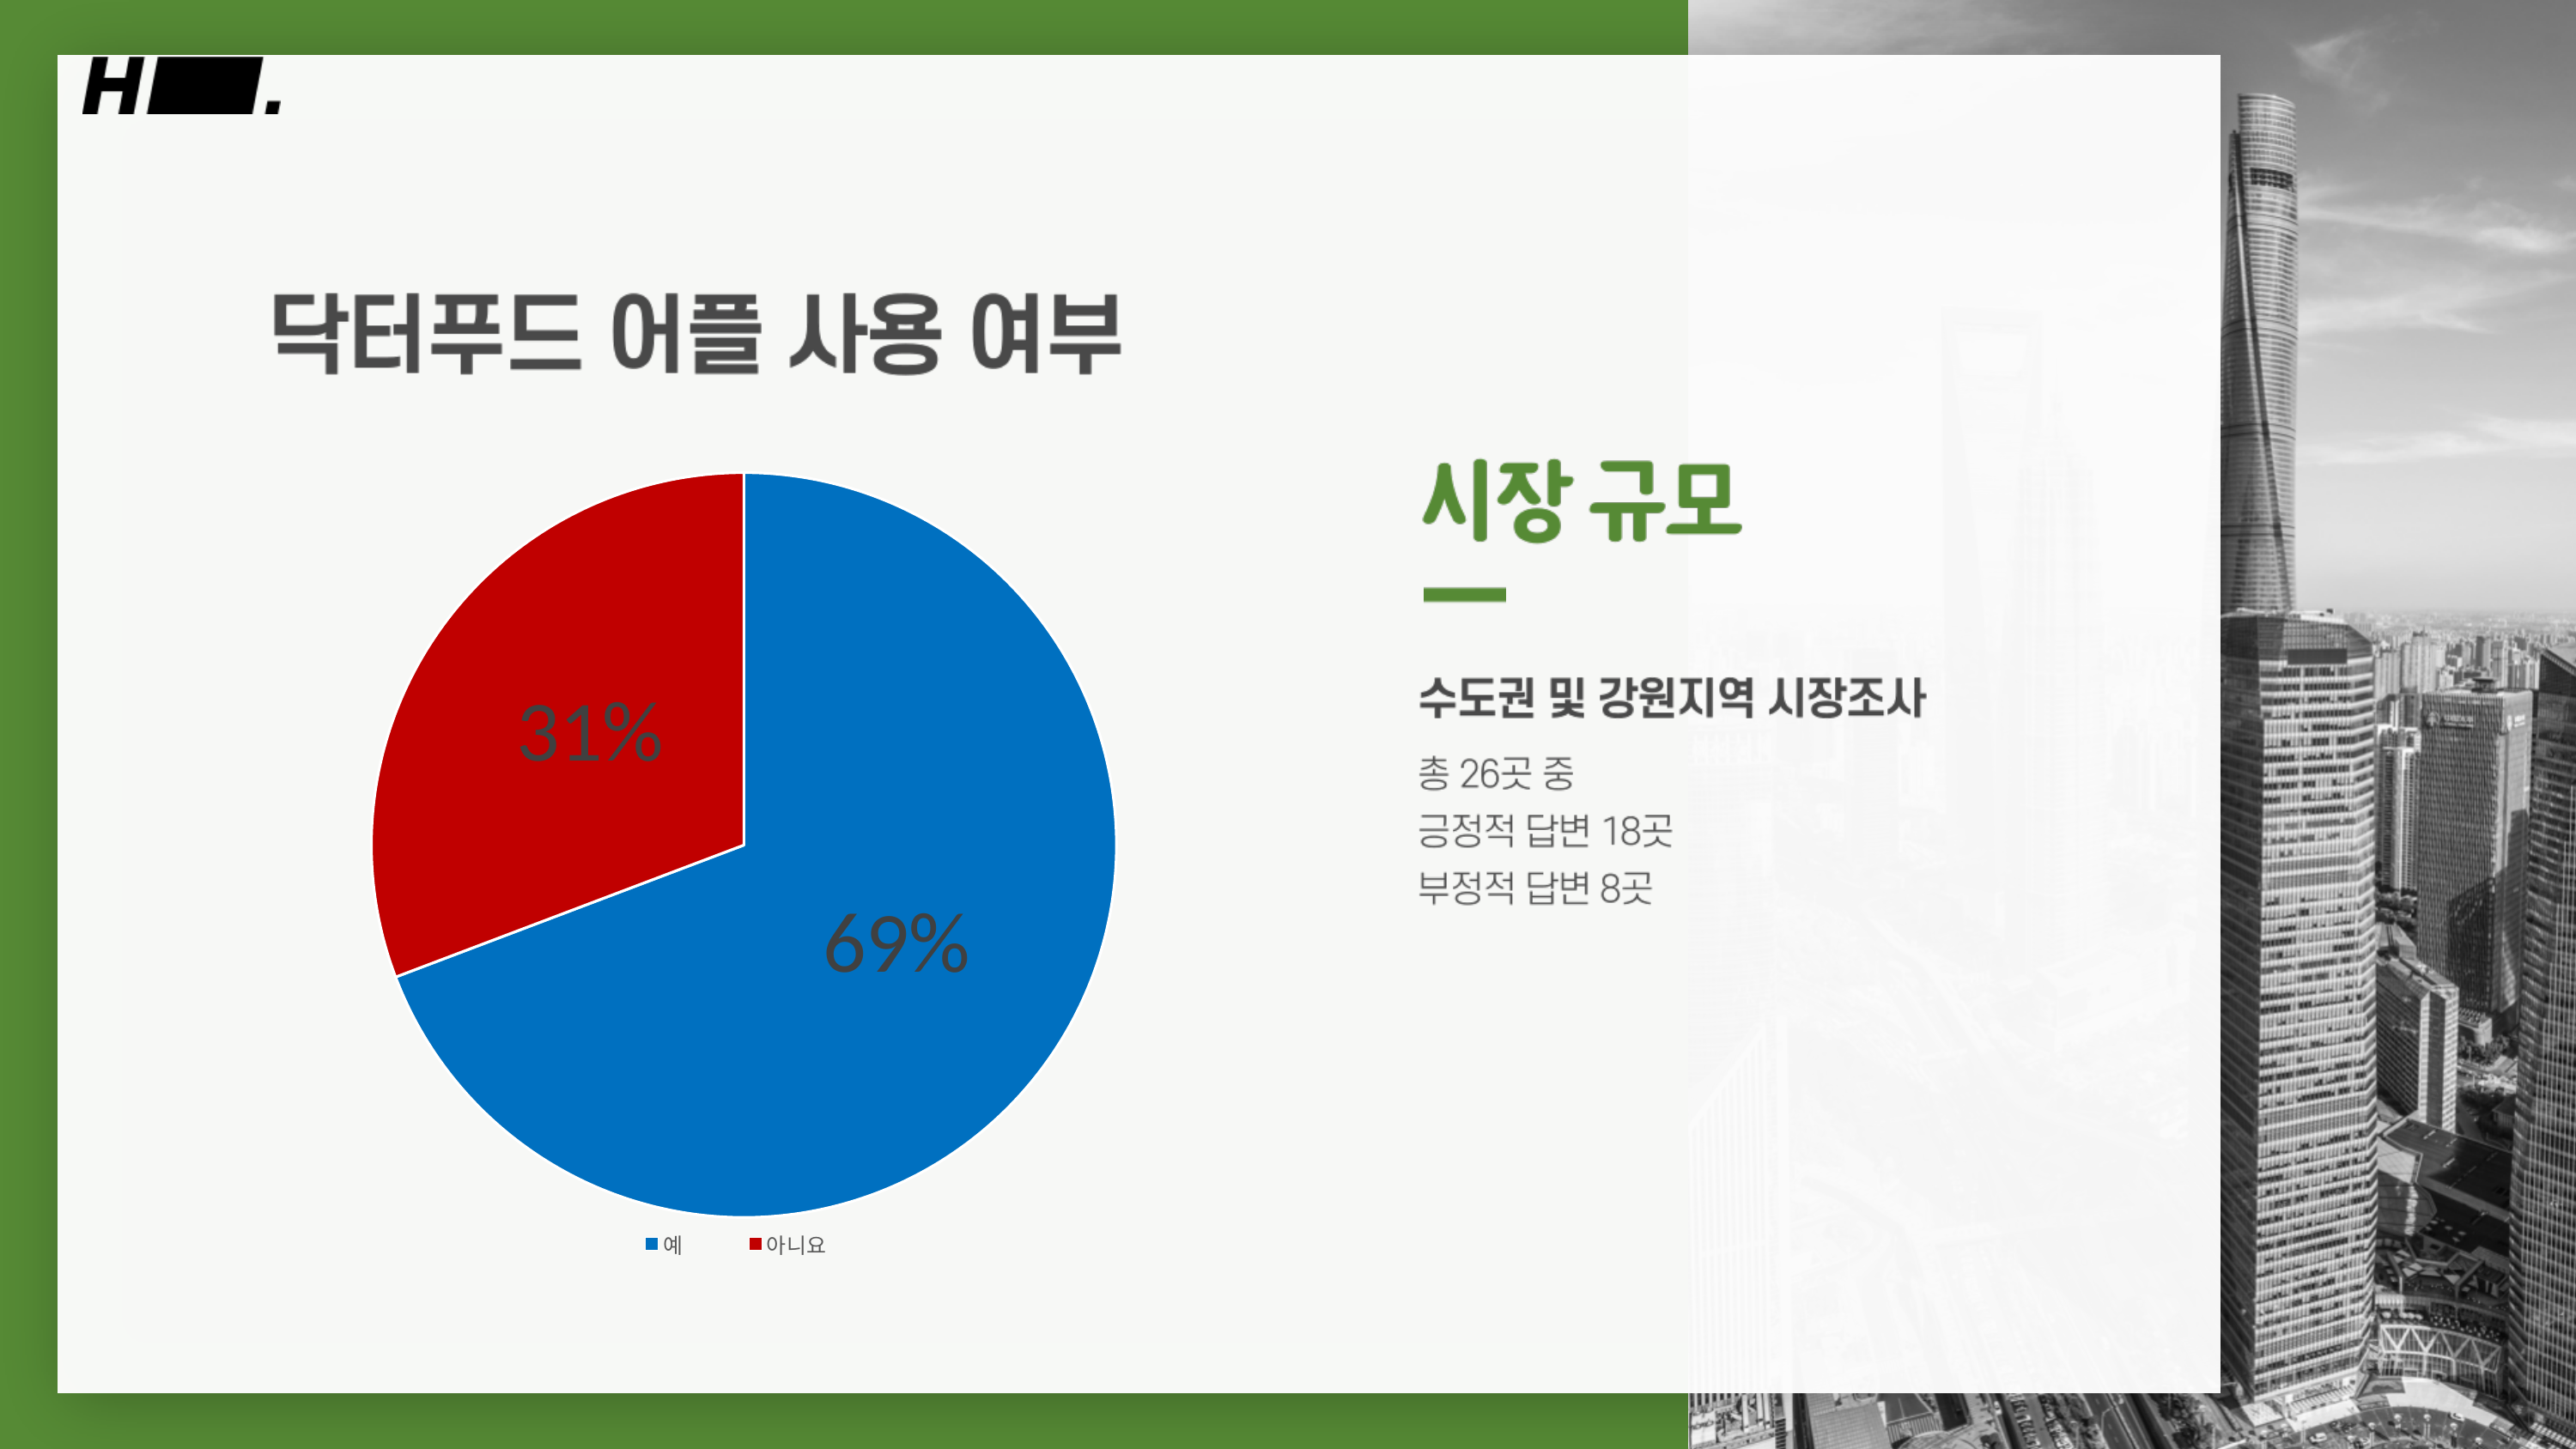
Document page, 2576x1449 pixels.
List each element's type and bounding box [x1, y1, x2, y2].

text_box [58, 55, 2221, 1393]
text_box [82, 57, 281, 115]
text_box [1424, 567, 1507, 622]
text_box [1688, 0, 2576, 1449]
chart [107, 455, 1381, 1287]
picture [1403, 426, 1785, 586]
picture [0, 0, 1688, 1449]
picture [1412, 743, 1694, 967]
picture [254, 258, 1174, 414]
picture [1410, 660, 1948, 738]
